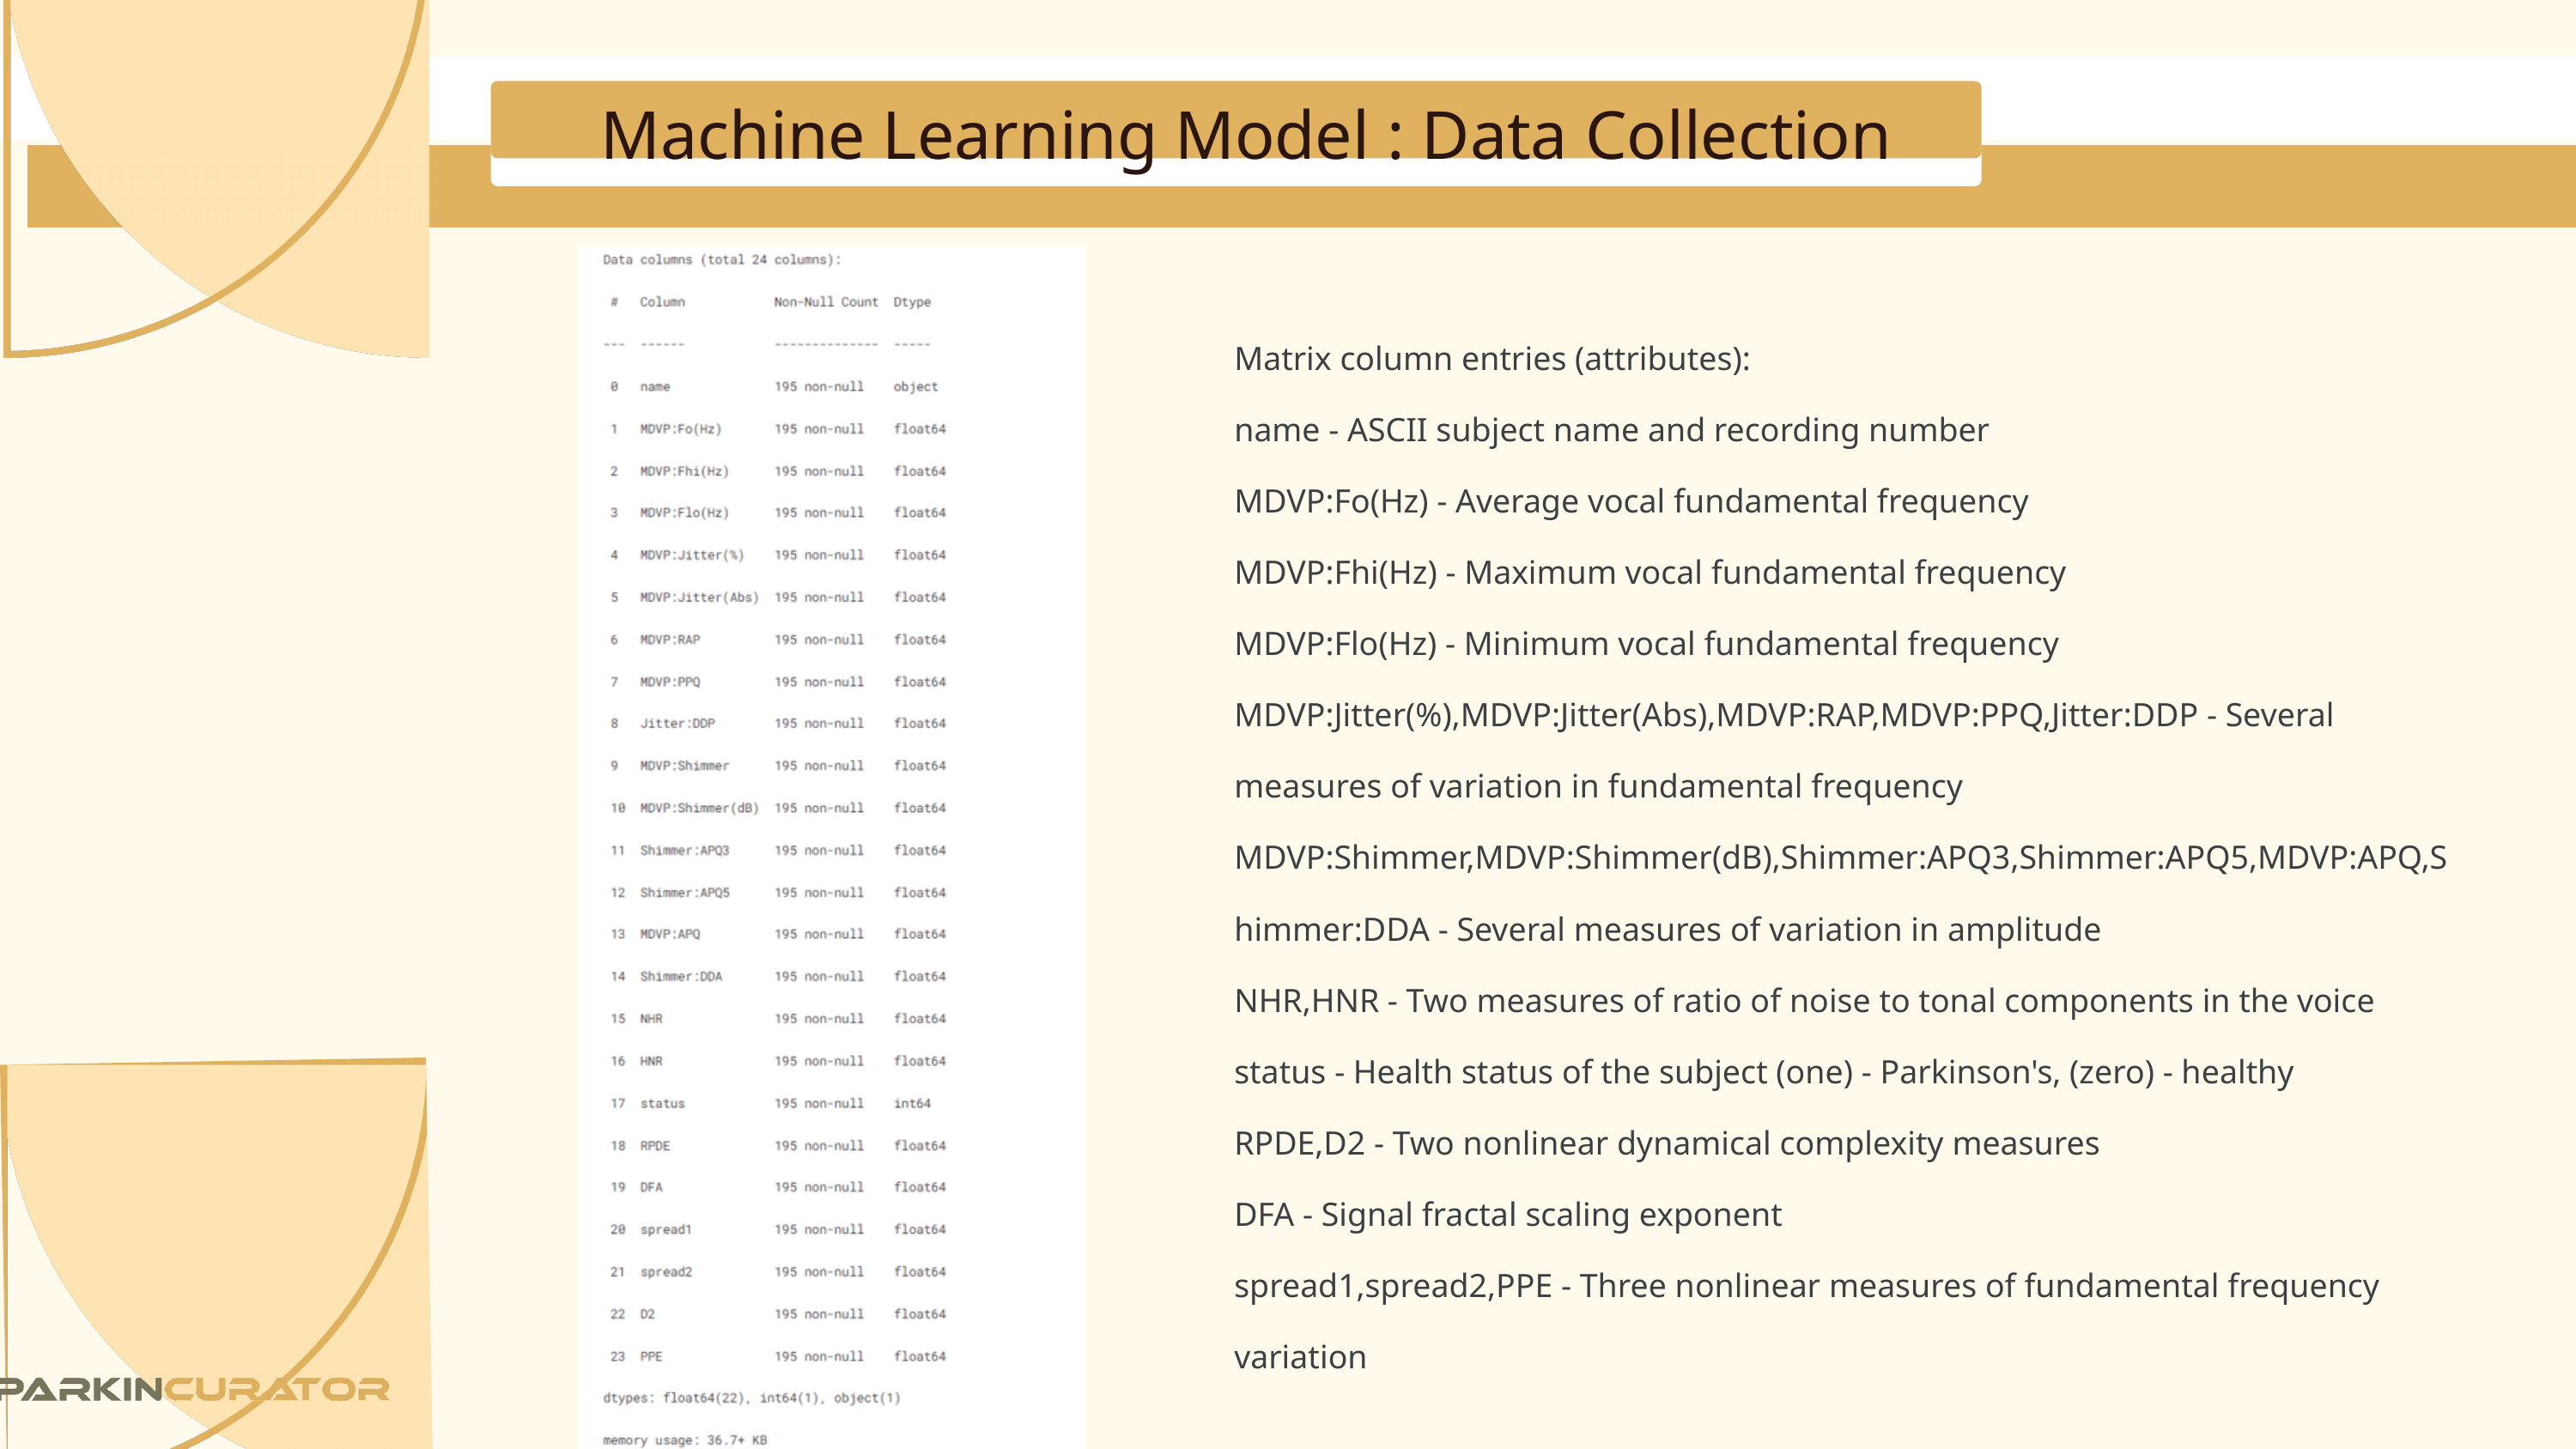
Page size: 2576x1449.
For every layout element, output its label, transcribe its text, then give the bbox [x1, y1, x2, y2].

picture [0, 1368, 392, 1408]
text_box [2009, 149, 2576, 228]
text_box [490, 60, 2003, 227]
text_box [0, 57, 2576, 140]
text_box Matrix column entries (attributes): name - ASCII subject name and recording number MDVP:Fo(Hz) - Average vocal fundamental frequency MDVP:Fhi(Hz) - Maximum vocal fundamental frequency MDVP:Flo(Hz) - Minimum vocal fundamental frequency MDVP:Jitter(%),MDVP:Jitter(Abs),MDVP:RAP,MDVP:PPQ,Jitter:DDP - Several measures of variation in fundamental frequency MDVP:Shimmer,MDVP:Shimmer(dB),Shimmer:APQ3,Shimmer:APQ5,MDVP:APQ,Shimmer:DDA - Several measures of variation in amplitude NHR,HNR - Two measures of ratio of noise to tonal components in the voice status - Health status of the subject (one) - Parkinson's, (zero) - healthy RPDE,D2 - Two nonlinear dynamical complexity measures DFA - Signal fractal scaling exponent spread1,spread2,PPE - Three nonlinear measures of fundamental frequency variation [1234, 305, 2467, 1376]
text_box [3, 149, 430, 358]
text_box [27, 149, 485, 228]
picture [578, 246, 1085, 1449]
text_box [0, 1058, 433, 1449]
text_box [3, 0, 430, 53]
